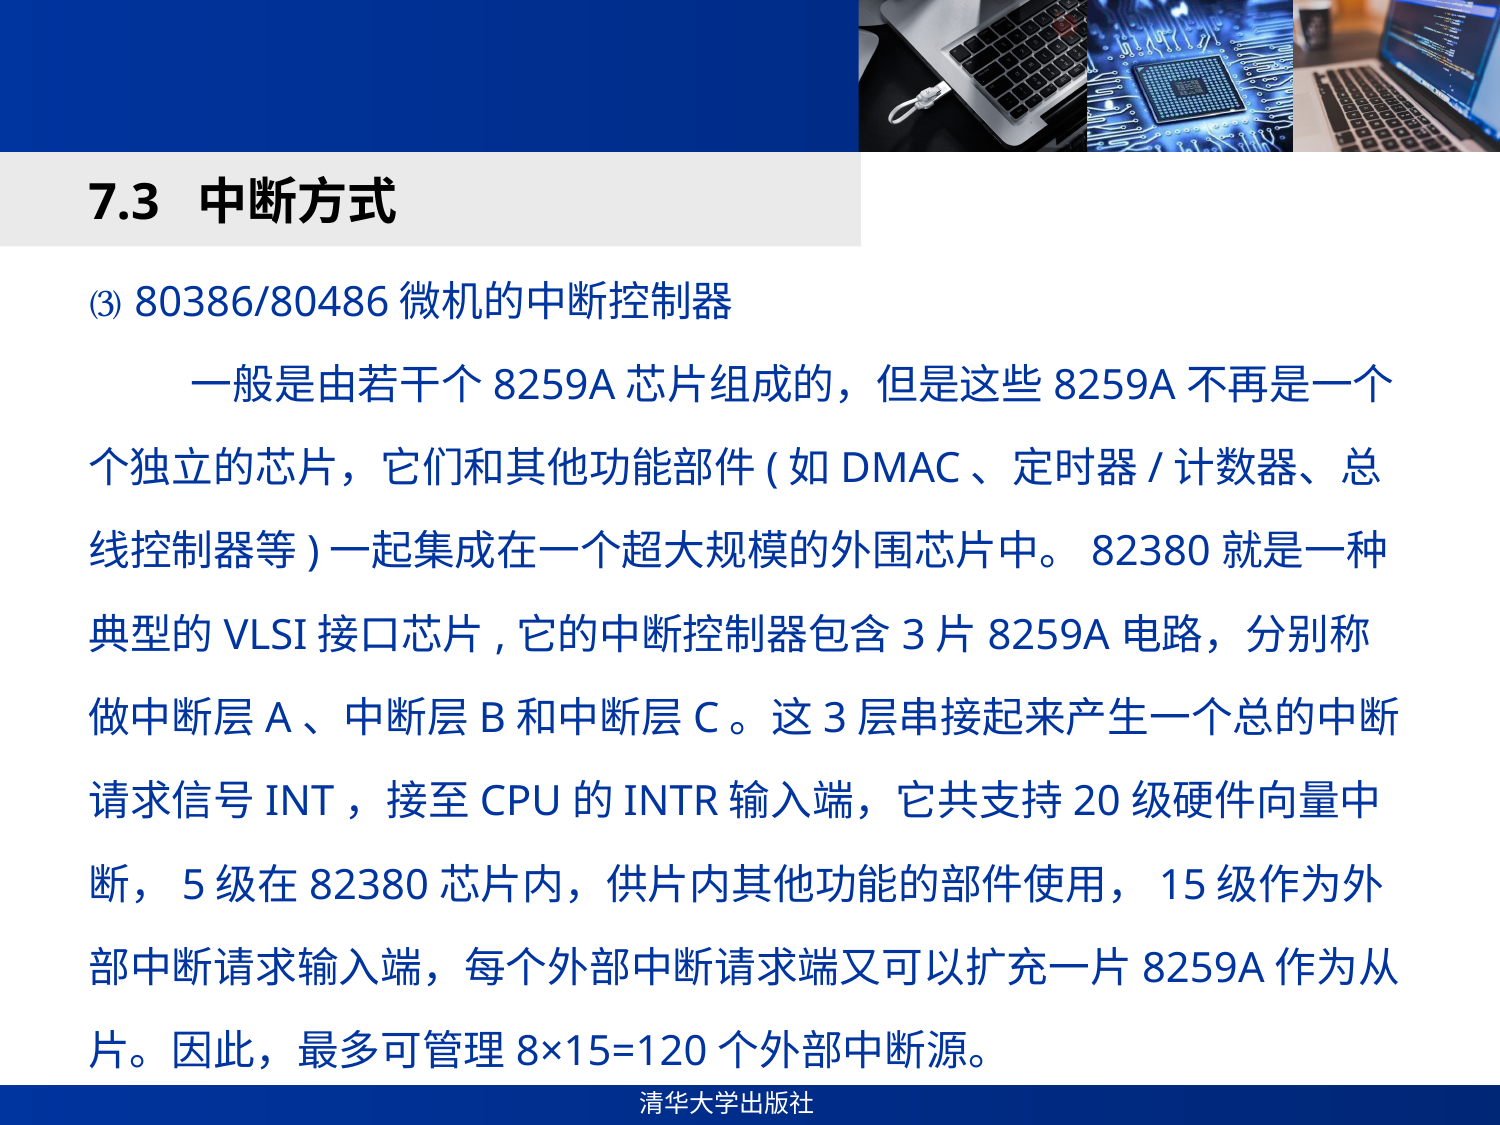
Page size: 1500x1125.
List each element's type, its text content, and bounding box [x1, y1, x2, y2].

list ⑶ 80386/80486微机的中断控制器 一般是由若干个8259A芯片组成的，但是这些8259A不再是一个个独立的芯片，它们和其他功能部件(如DMAC、定时器/计数器、总线控制器等)一起集成在一个超大规模的外围芯片中。82380就是一种典型的VLSI接口芯片,它的中断控制器包含3片8259A电路，分别称做中断层A、中断层B和中断层C。这3层串接起来产生一个总的中断请求信号INT，接至CPU的INTR输入端，它共支持20级硬件向量中断，5级在82380芯片内，供片内其他功能的部件使用，15级作为外部中断请求输入端，每个外部中断请求端又可以扩充一片8259A作为从片。因此，最多可管理8×15=120个外部中断源。 [73, 233, 1424, 1061]
picture [858, 0, 1500, 152]
list 7.3 中断方式 [73, 162, 668, 258]
